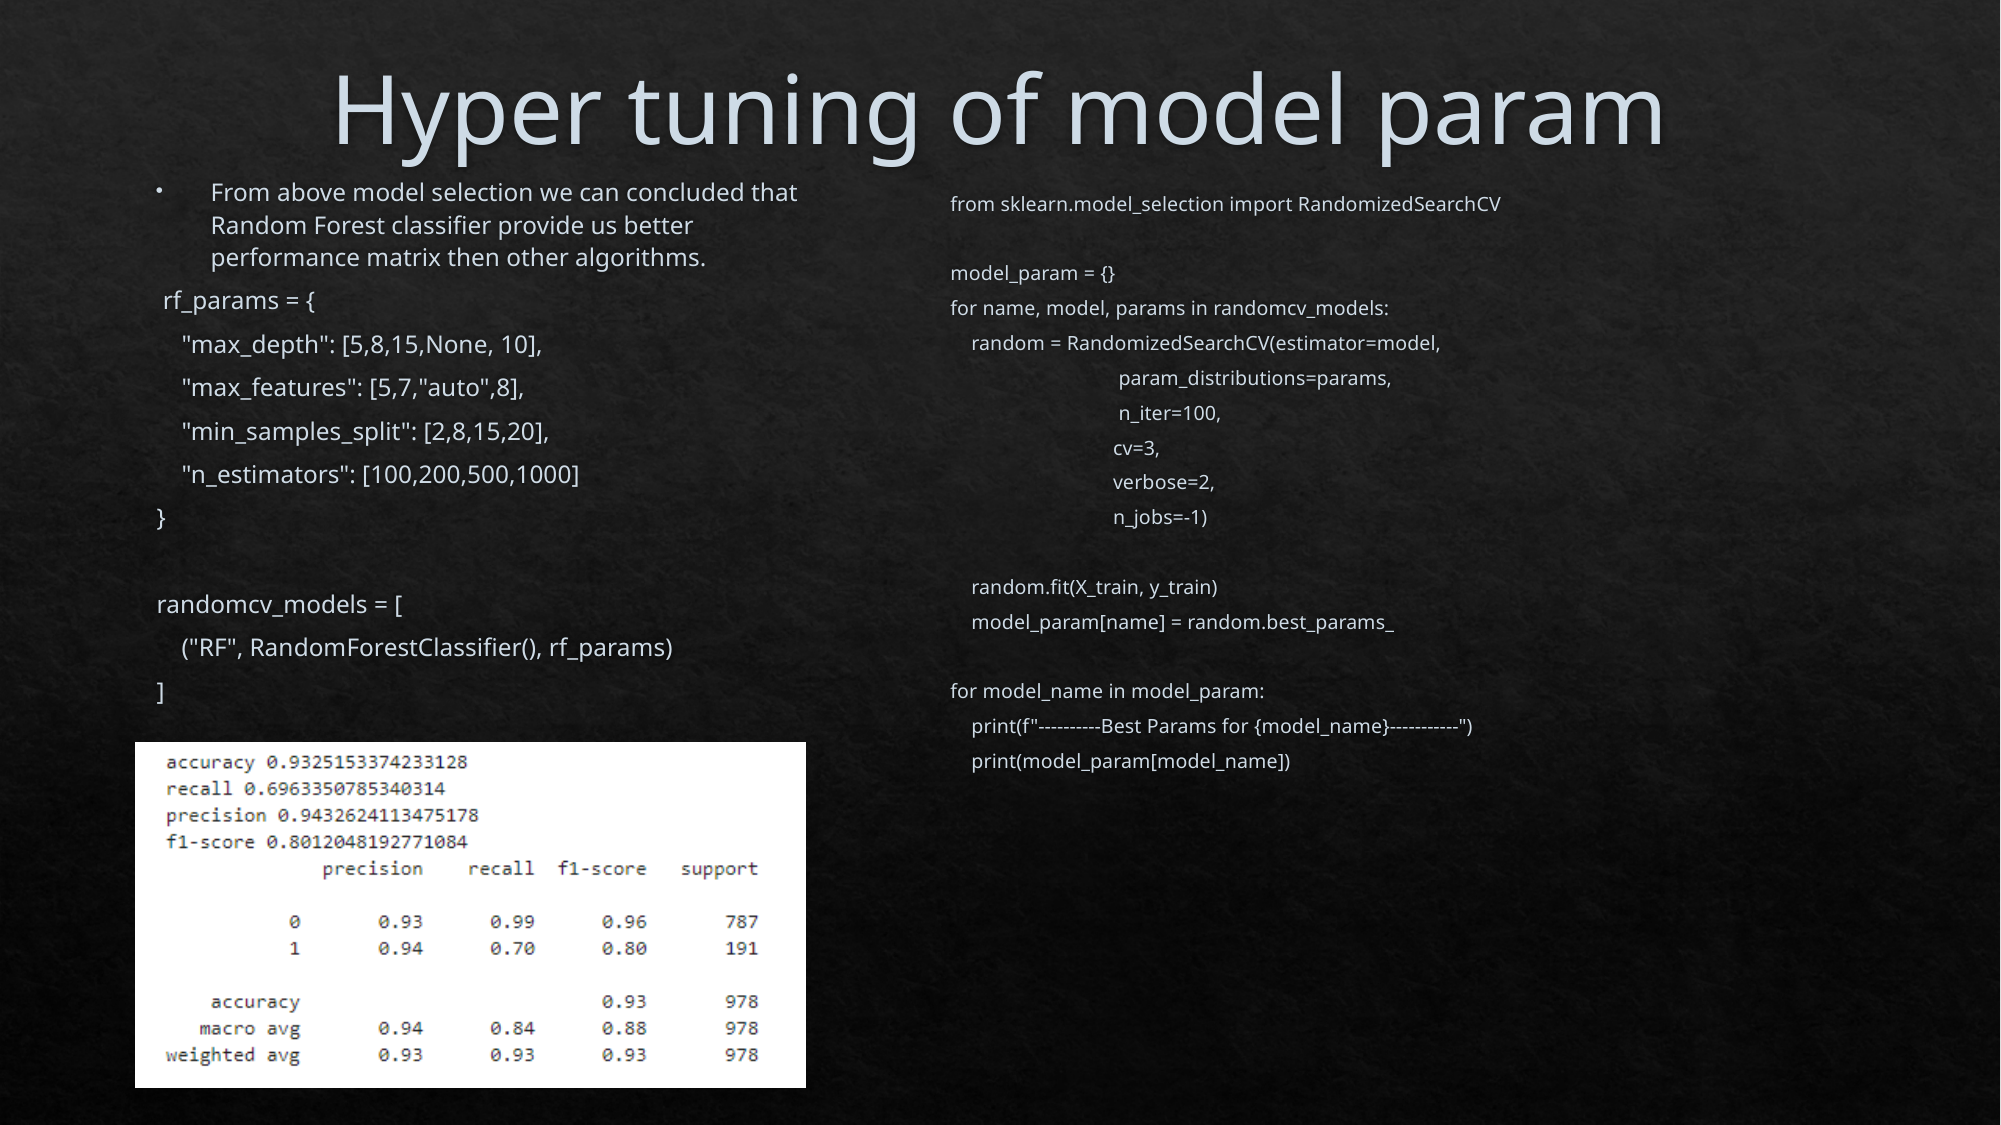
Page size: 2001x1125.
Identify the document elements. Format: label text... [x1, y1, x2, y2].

text_box [135, 556, 1834, 928]
text_box from sklearn.model_selection import RandomizedSearchCV model_param = {} for name, model, params in randomcv_models: random = RandomizedSearchCV(estimator=model, param_distributions=params, n_iter=100, cv=3, verbose=2, n_jobs=-1) random.fit(X_train, y_train) model_param[name] = random.best_params_ for model_name in model_param: print(f"----------Best Params for {model_name}-----------") print(model_param[model_name]) [927, 181, 1634, 786]
picture [134, 741, 806, 1088]
list From above model selection we can concluded that Random Forest classifier provide us better performance matrix then other algorithms. rf_params = { "max_depth": [5,8,15,None, 10], "max_features": [5,7,"auto",8], "min_samples_split": [2,8,15,20], "n_estimators": [100,200,500,1000] } randomcv_models = [ ("RF", RandomForestClassifier(), rf_params) ] [135, 167, 828, 552]
title Hyper tuning of model param [150, 10, 1850, 217]
